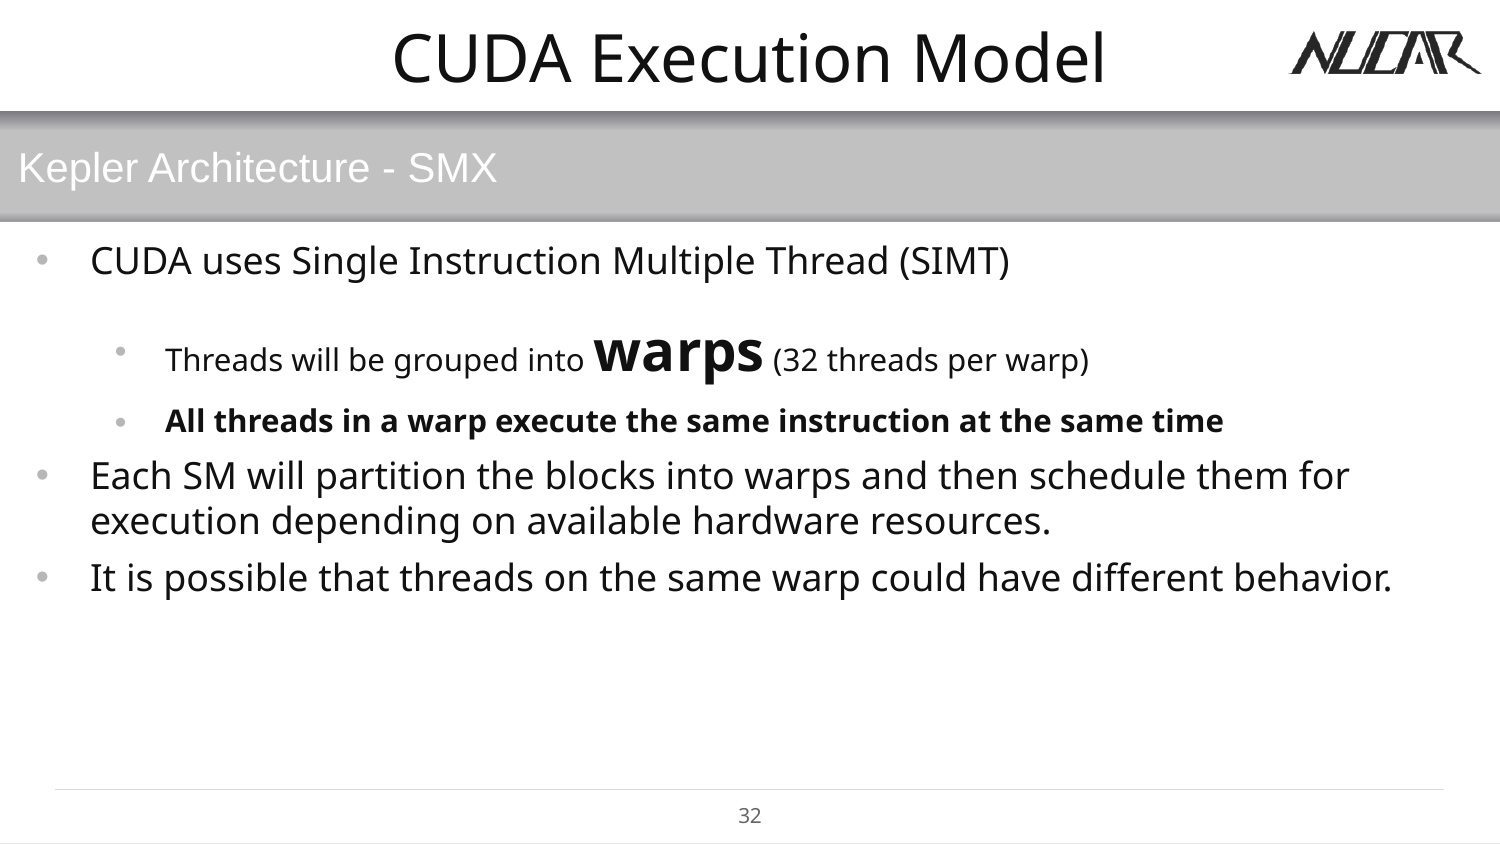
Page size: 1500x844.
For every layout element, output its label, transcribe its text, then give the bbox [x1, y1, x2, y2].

slide_number 32 [97, 789, 1403, 844]
list CUDA uses Single Instruction Multiple Thread (SIMT) Threads will be grouped into warps (32 threads per warp) All threads in a warp execute the same instruction at the same time Each SM will partition the blocks into warps and then schedule them for execution depending on available hardware resources. It is possible that threads on the same warp could have different behavior. [0, 221, 1500, 735]
text_box Kepler Architecture - SMX [3, 133, 514, 199]
title CUDA Execution Model [97, 0, 1403, 111]
